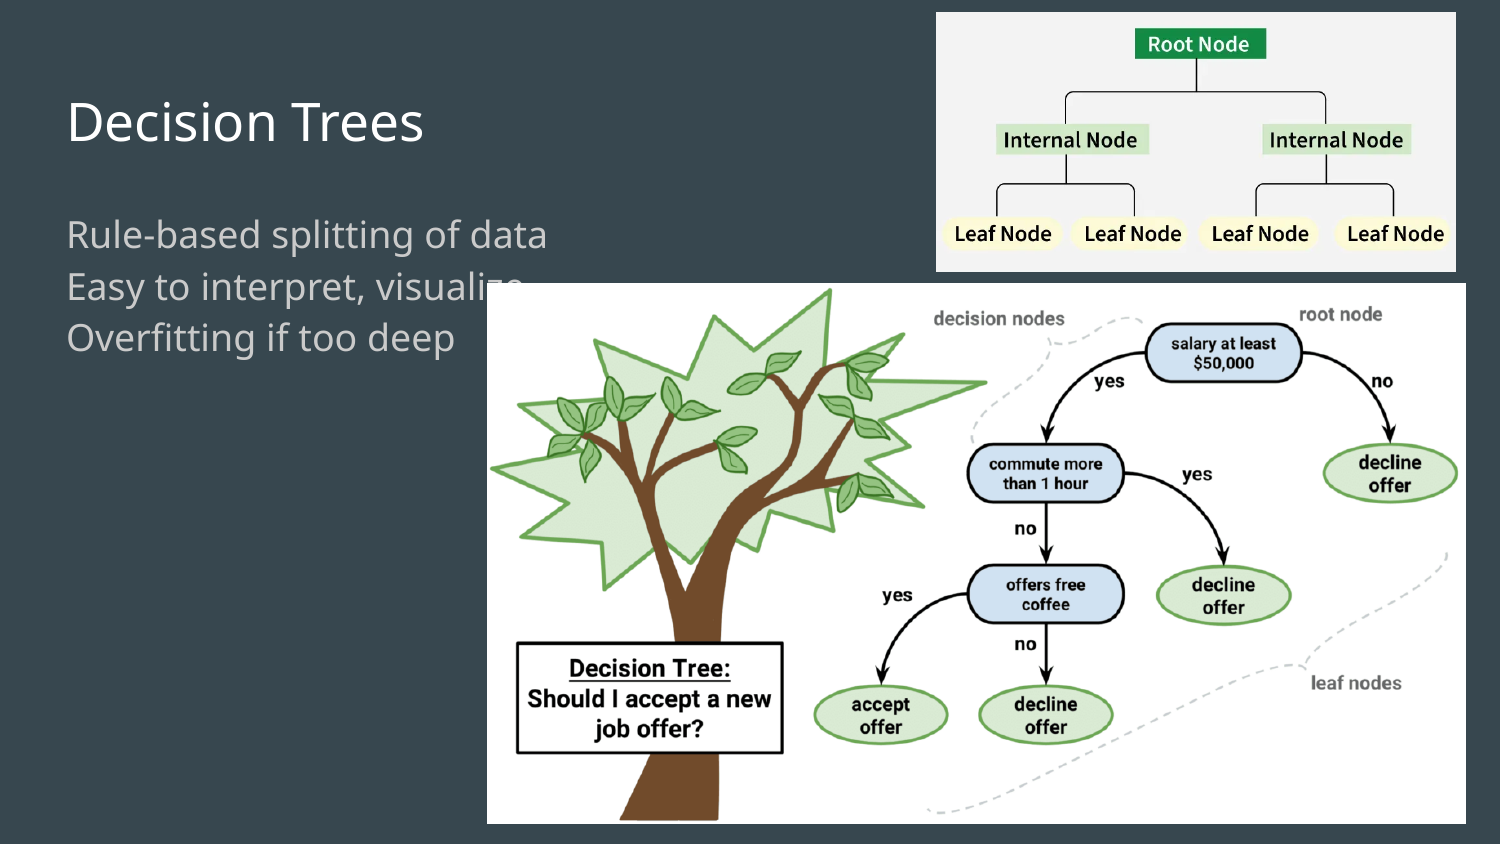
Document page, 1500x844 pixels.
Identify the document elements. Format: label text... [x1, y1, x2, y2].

picture [936, 12, 1456, 273]
title Decision Trees [51, 72, 931, 167]
list Rule-based splitting of data Easy to interpret, visualize Overfitting if too deep [51, 189, 581, 750]
picture [486, 283, 1466, 824]
